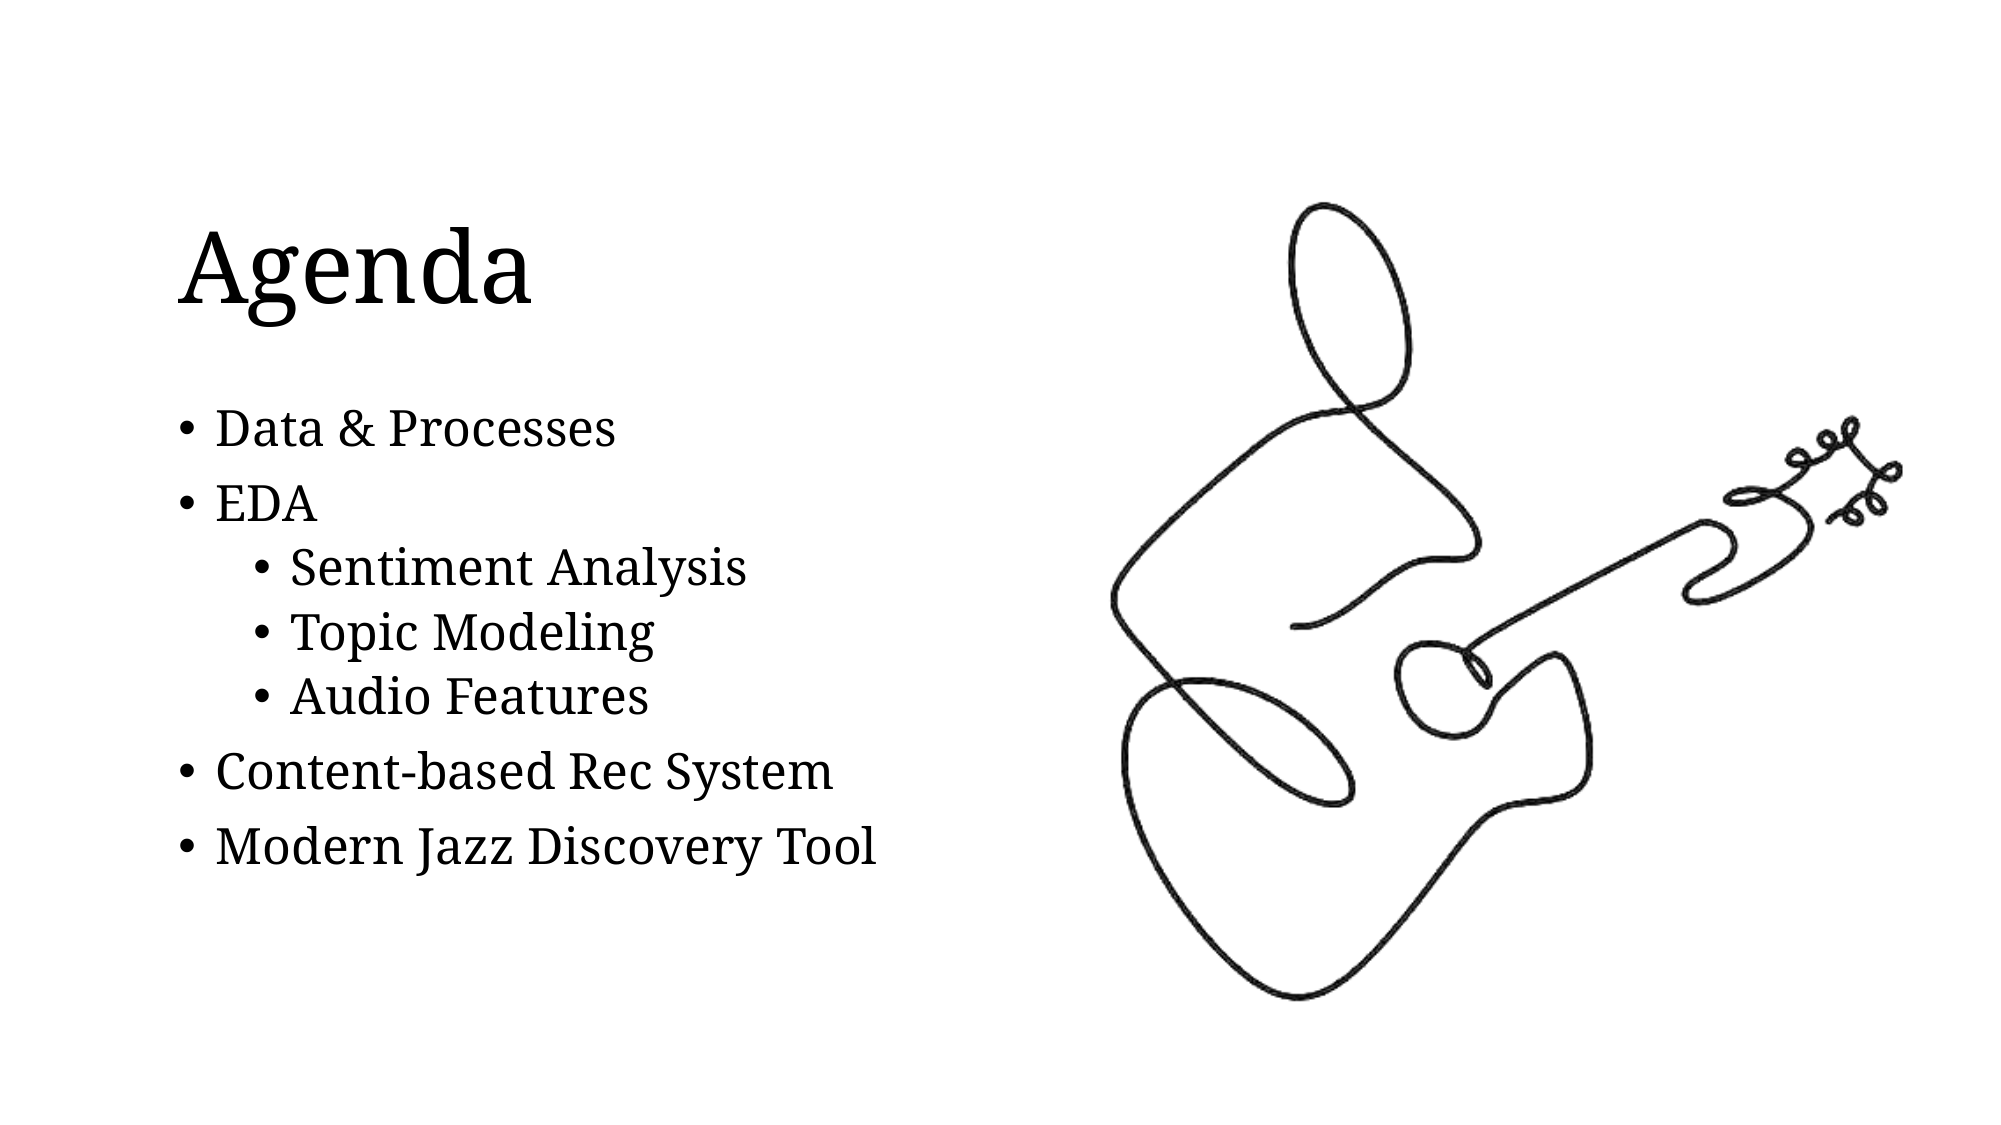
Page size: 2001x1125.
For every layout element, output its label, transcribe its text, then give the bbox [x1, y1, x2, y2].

picture [1080, 168, 1933, 1014]
text_box Agenda [163, 167, 582, 375]
list Data & Processes EDA Sentiment Analysis Topic Modeling Audio Features Content-based Rec System Modern Jazz Discovery Tool [163, 264, 946, 1014]
